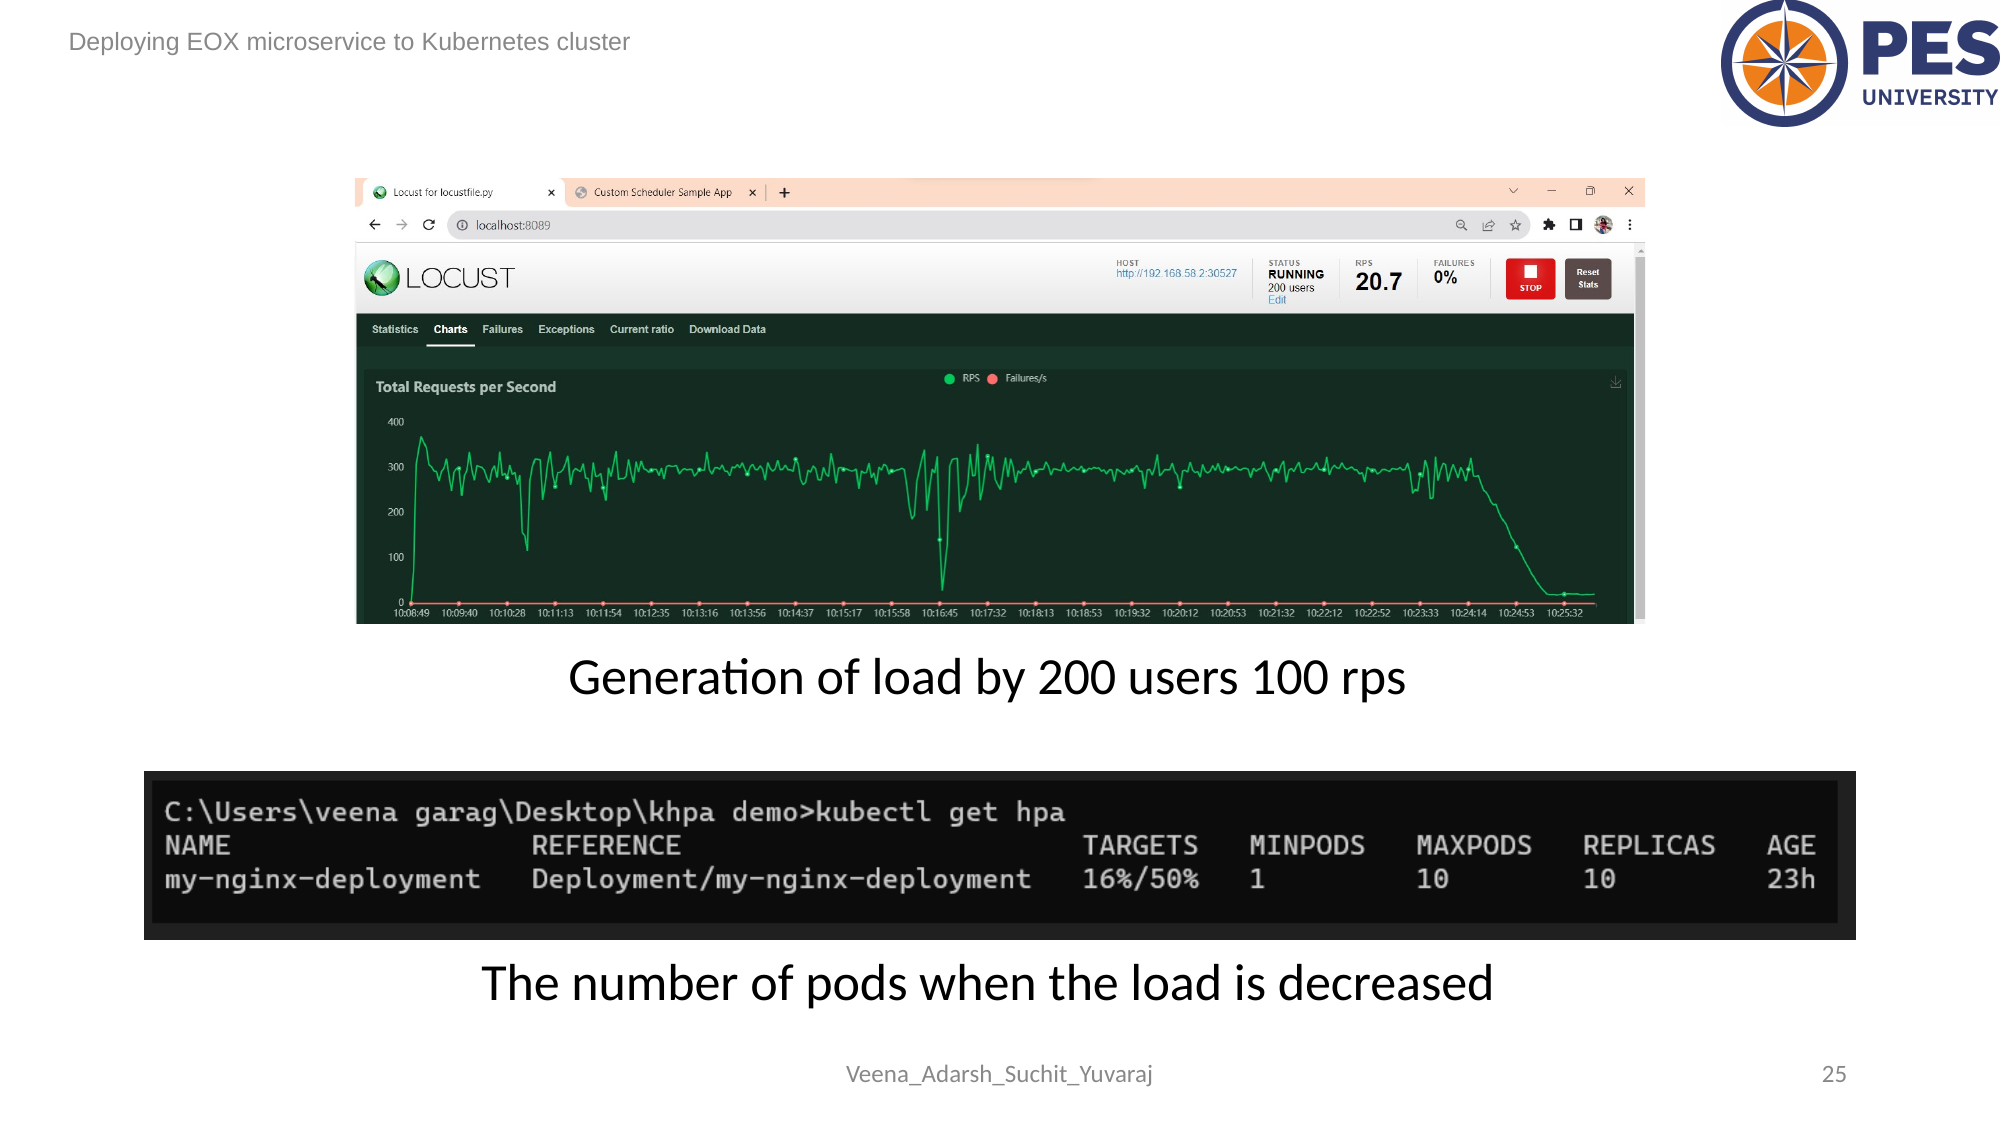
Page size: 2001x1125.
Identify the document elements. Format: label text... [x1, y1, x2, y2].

slide_number 25 [1412, 1042, 1863, 1103]
text_box Generation of load by 200 users 100 rps [553, 632, 1447, 721]
text_box Deploying EOX microservice to Kubernetes cluster [12, 10, 688, 71]
picture [354, 178, 1646, 624]
text_box The number of pods when the load is decreased [466, 951, 1534, 1026]
picture [1721, 0, 2000, 127]
picture [144, 771, 1856, 940]
footer Veena_Adarsh_Suchit_Yuvaraj [662, 1042, 1338, 1103]
